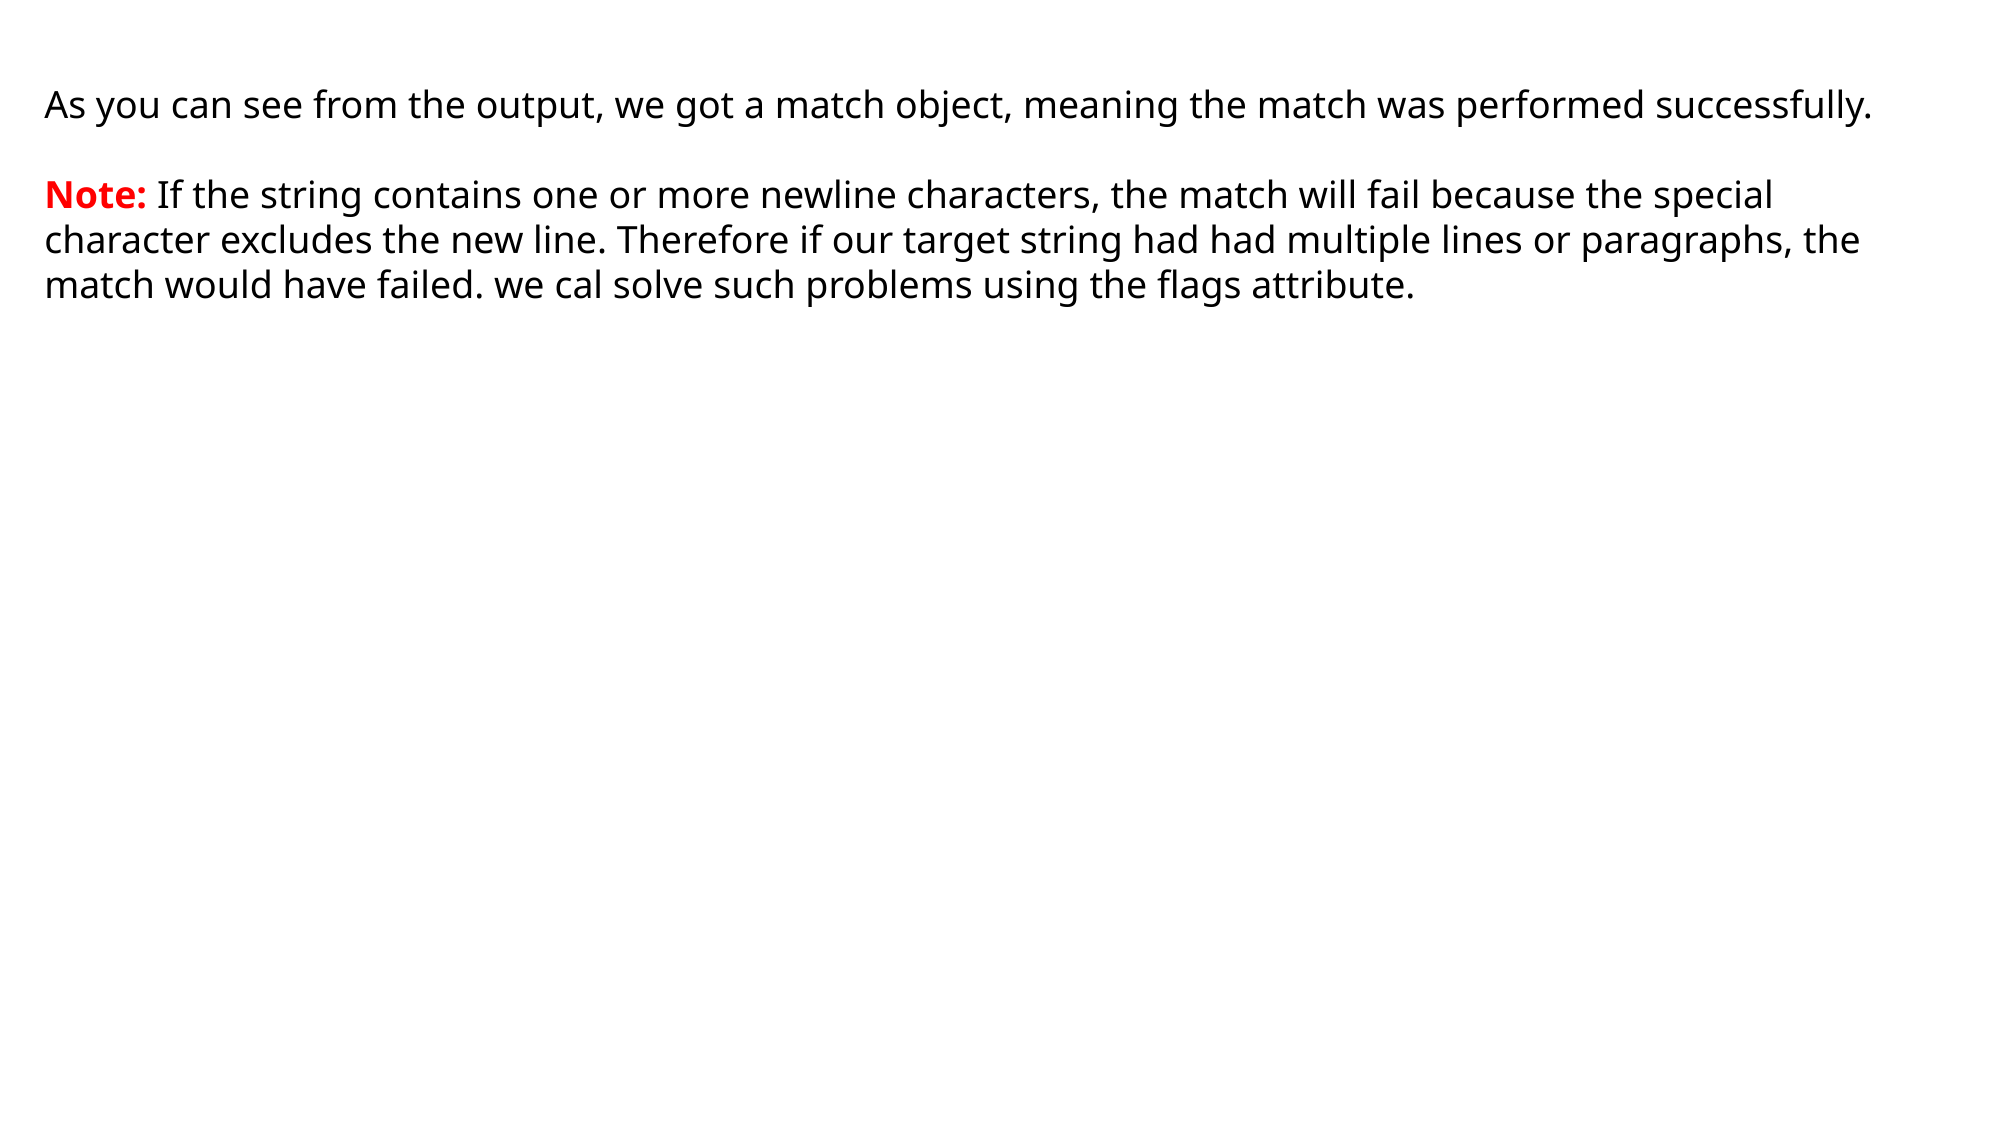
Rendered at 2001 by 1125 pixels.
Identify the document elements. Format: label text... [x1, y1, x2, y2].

text_box As you can see from the output, we got a match object, meaning the match was performed successfully. Note: If the string contains one or more newline characters, the match will fail because the special character excludes the new line. Therefore if our target string had had multiple lines or paragraphs, the match would have failed. we cal solve such problems using the flags attribute. [29, 73, 1928, 313]
